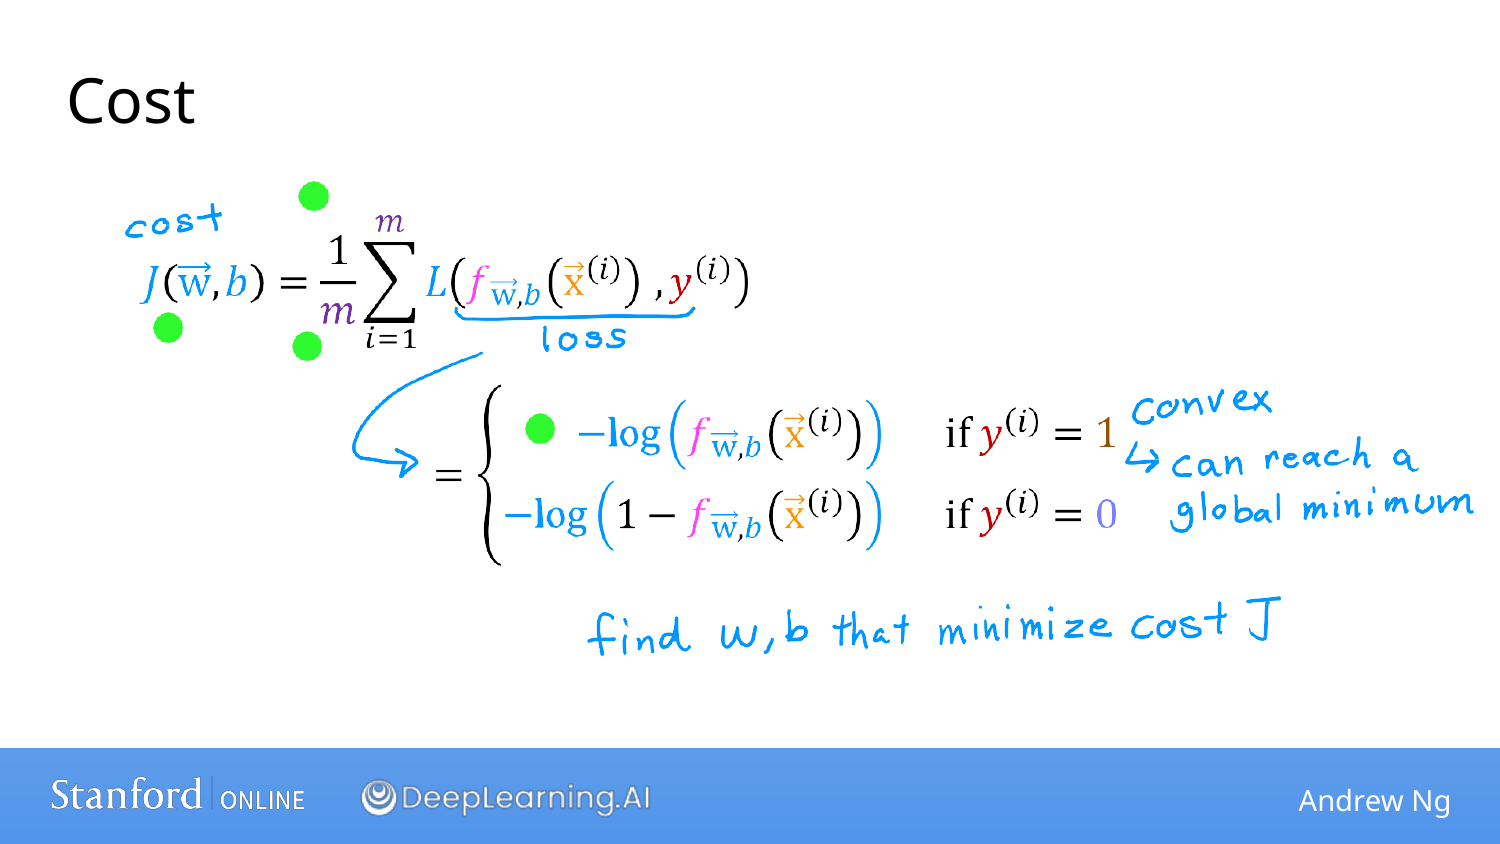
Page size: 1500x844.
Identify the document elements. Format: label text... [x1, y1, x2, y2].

picture [785, 609, 808, 642]
picture [597, 480, 881, 551]
footer Andrew Ng [1296, 779, 1462, 844]
text_box [1055, 509, 1081, 513]
picture [1171, 455, 1243, 478]
picture [669, 399, 881, 470]
picture [1125, 441, 1159, 473]
picture [125, 203, 222, 238]
text_box [1055, 428, 1081, 432]
picture [1097, 498, 1116, 529]
picture [587, 612, 691, 657]
picture [1264, 435, 1372, 470]
picture [1246, 596, 1281, 641]
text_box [291, 235, 749, 566]
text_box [946, 406, 1038, 456]
picture [1132, 389, 1273, 425]
picture [1302, 486, 1474, 521]
picture [1392, 449, 1419, 472]
title Cost [49, 11, 1122, 203]
picture [1097, 417, 1115, 447]
picture [1020, 606, 1113, 640]
picture [298, 180, 329, 212]
picture [375, 215, 404, 232]
picture [1170, 491, 1280, 533]
picture [832, 611, 909, 650]
picture [0, 748, 1500, 844]
text_box [1055, 518, 1081, 522]
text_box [139, 261, 264, 304]
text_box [946, 488, 1038, 537]
picture [939, 604, 1010, 645]
picture [720, 625, 774, 654]
picture [152, 312, 184, 343]
picture [1131, 601, 1227, 639]
